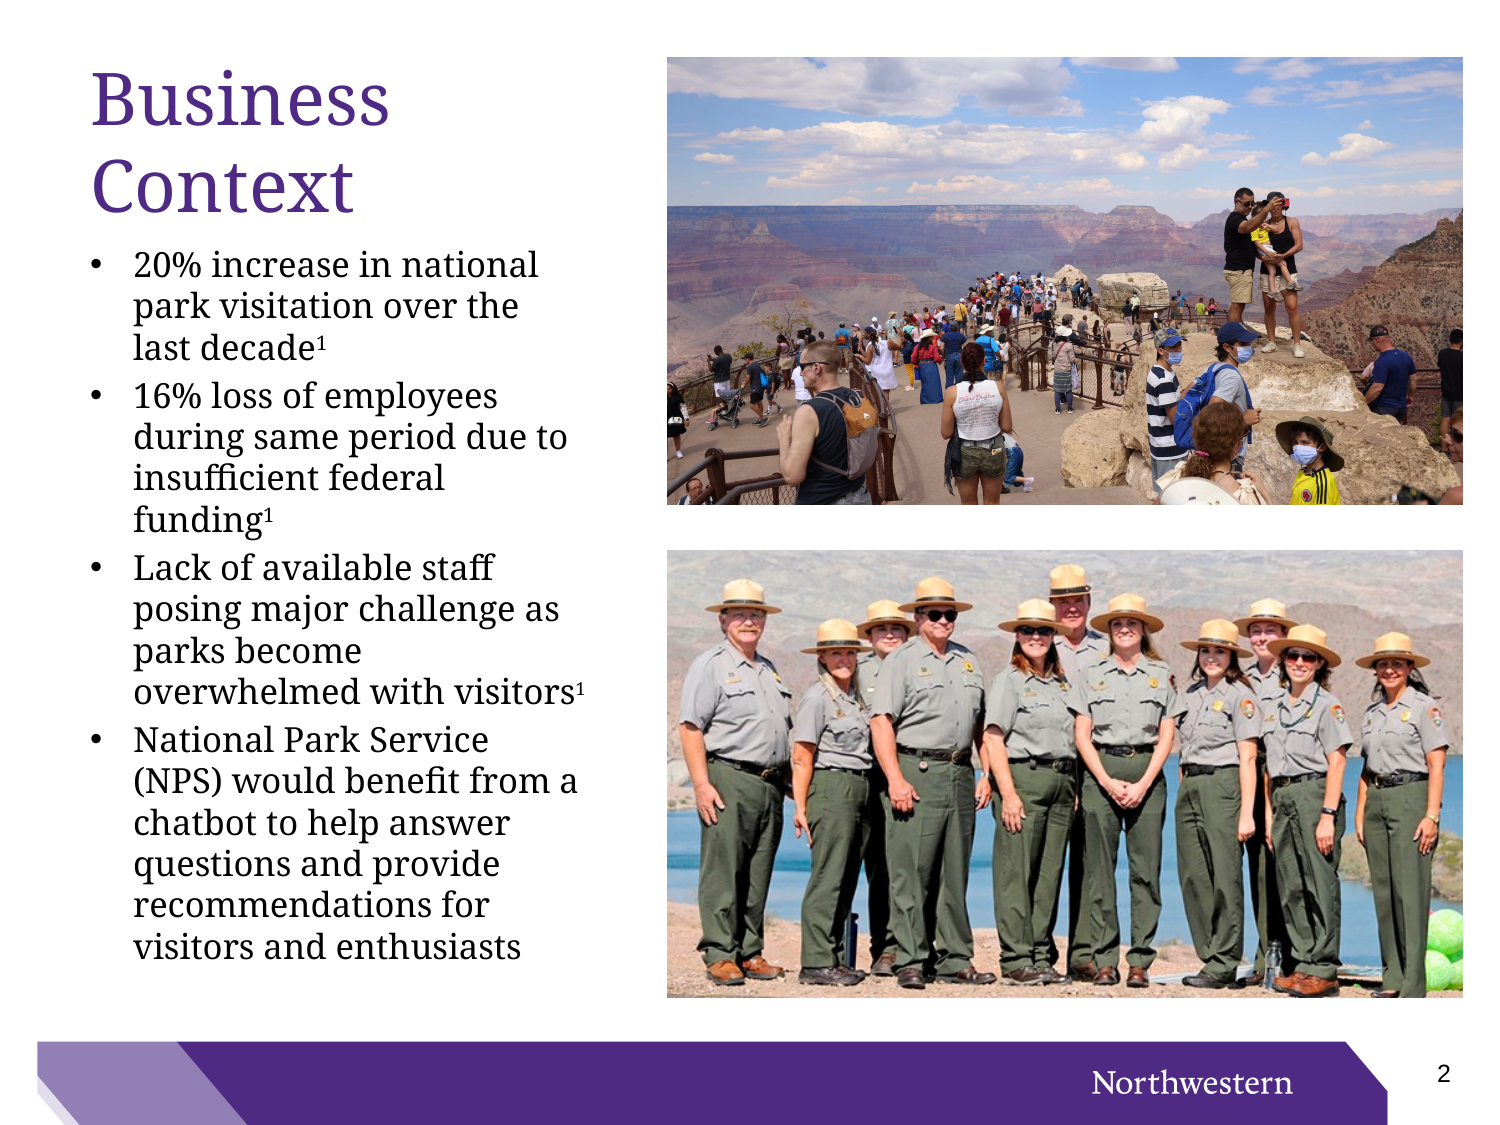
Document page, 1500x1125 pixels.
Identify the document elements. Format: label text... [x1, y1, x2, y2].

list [667, 549, 1463, 998]
slide_number 1 [1367, 1042, 1466, 1103]
picture [0, 0, 1500, 1125]
list 20% increase in national park visitation over the last decade1 16% loss of employees during same period due to insufficient federal funding1 Lack of available staff posing major challenge as parks become overwhelmed with visitors1 National Park Service (NPS) would benefit from a chatbot to help answer questions and provide recommendations for visitors and enthusiasts [75, 235, 602, 1005]
title Business Context [75, 44, 632, 236]
